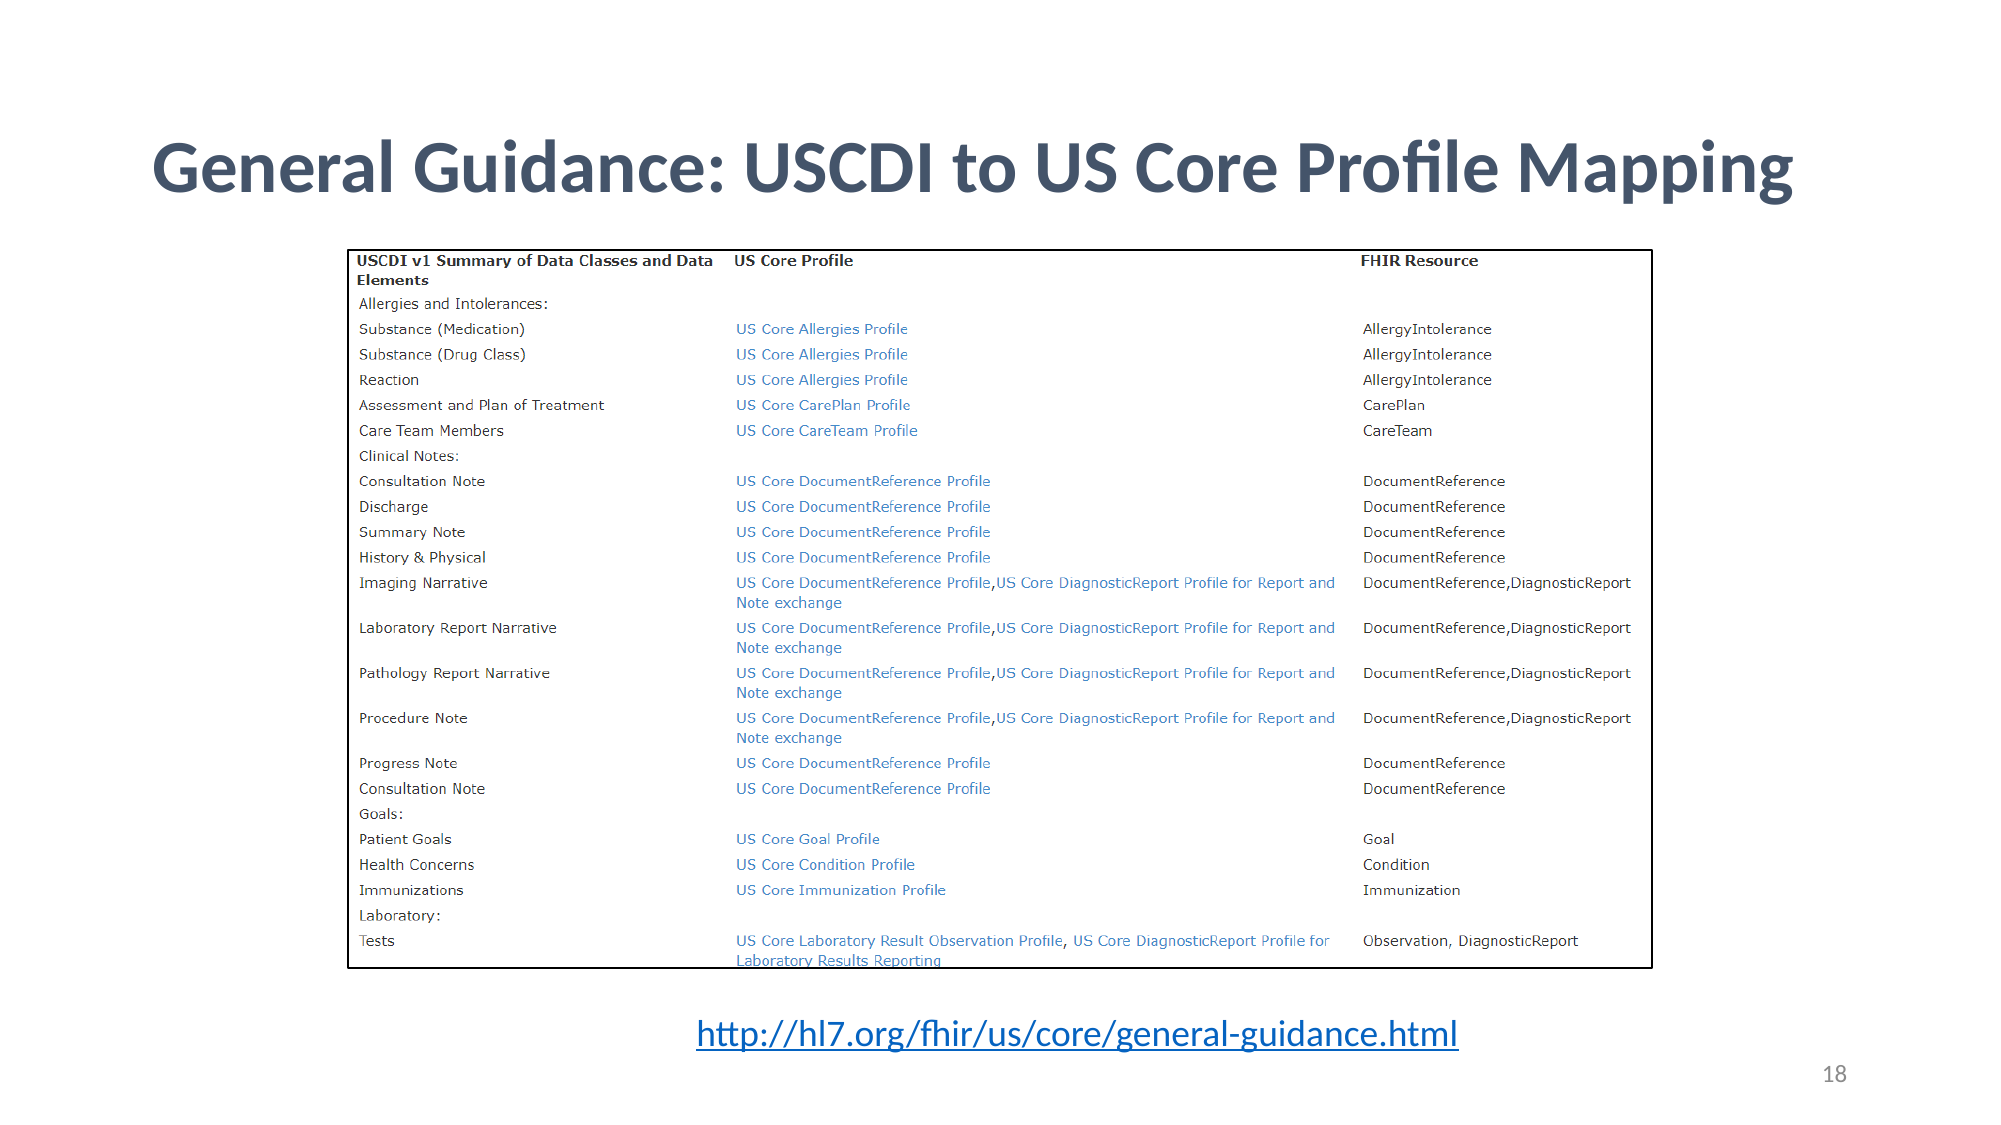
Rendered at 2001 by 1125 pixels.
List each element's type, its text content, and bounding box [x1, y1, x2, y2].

text_box http://hl7.org/fhir/us/core/general-guidance.html [681, 1001, 1518, 1061]
picture [348, 251, 1651, 967]
slide_number 17 [1412, 1042, 1863, 1103]
title General Guidance: USCDI to US Core Profile Mapping [137, 59, 1863, 278]
